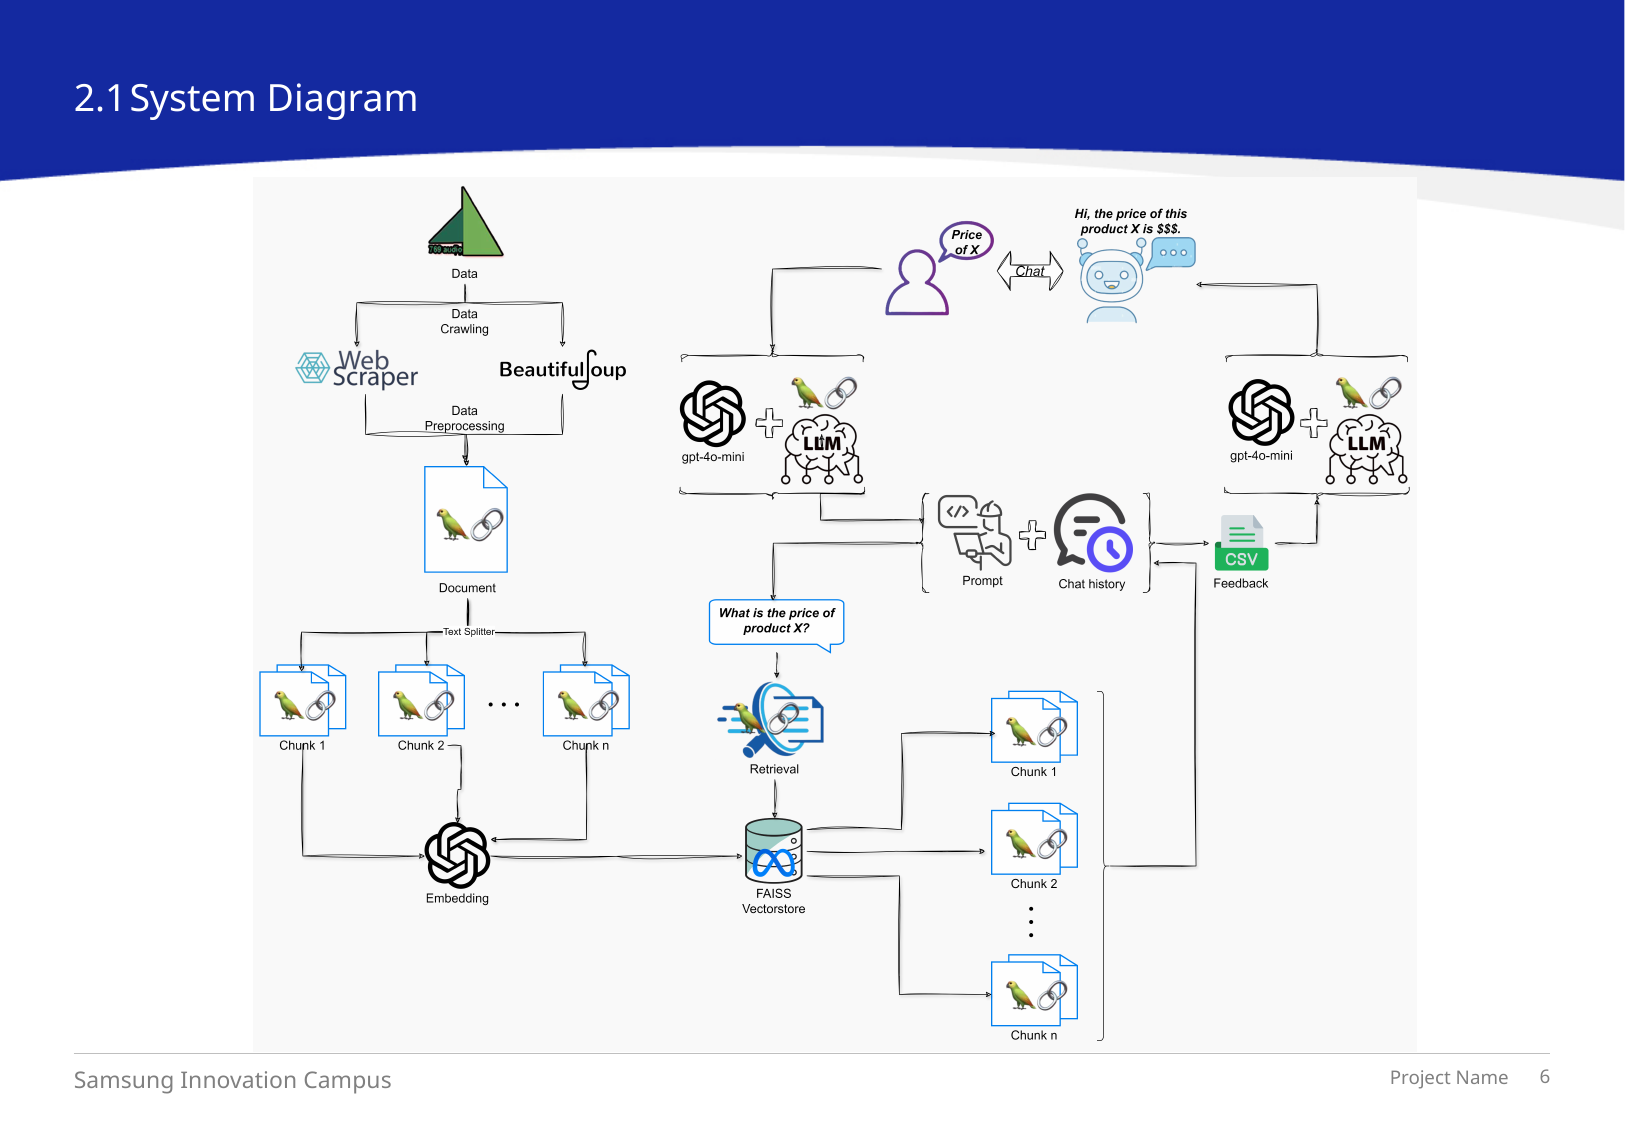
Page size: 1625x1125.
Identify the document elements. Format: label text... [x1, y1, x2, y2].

picture [0, 0, 1625, 1125]
list System Diagram [129, 73, 1252, 120]
list 2.1 [73, 73, 127, 120]
